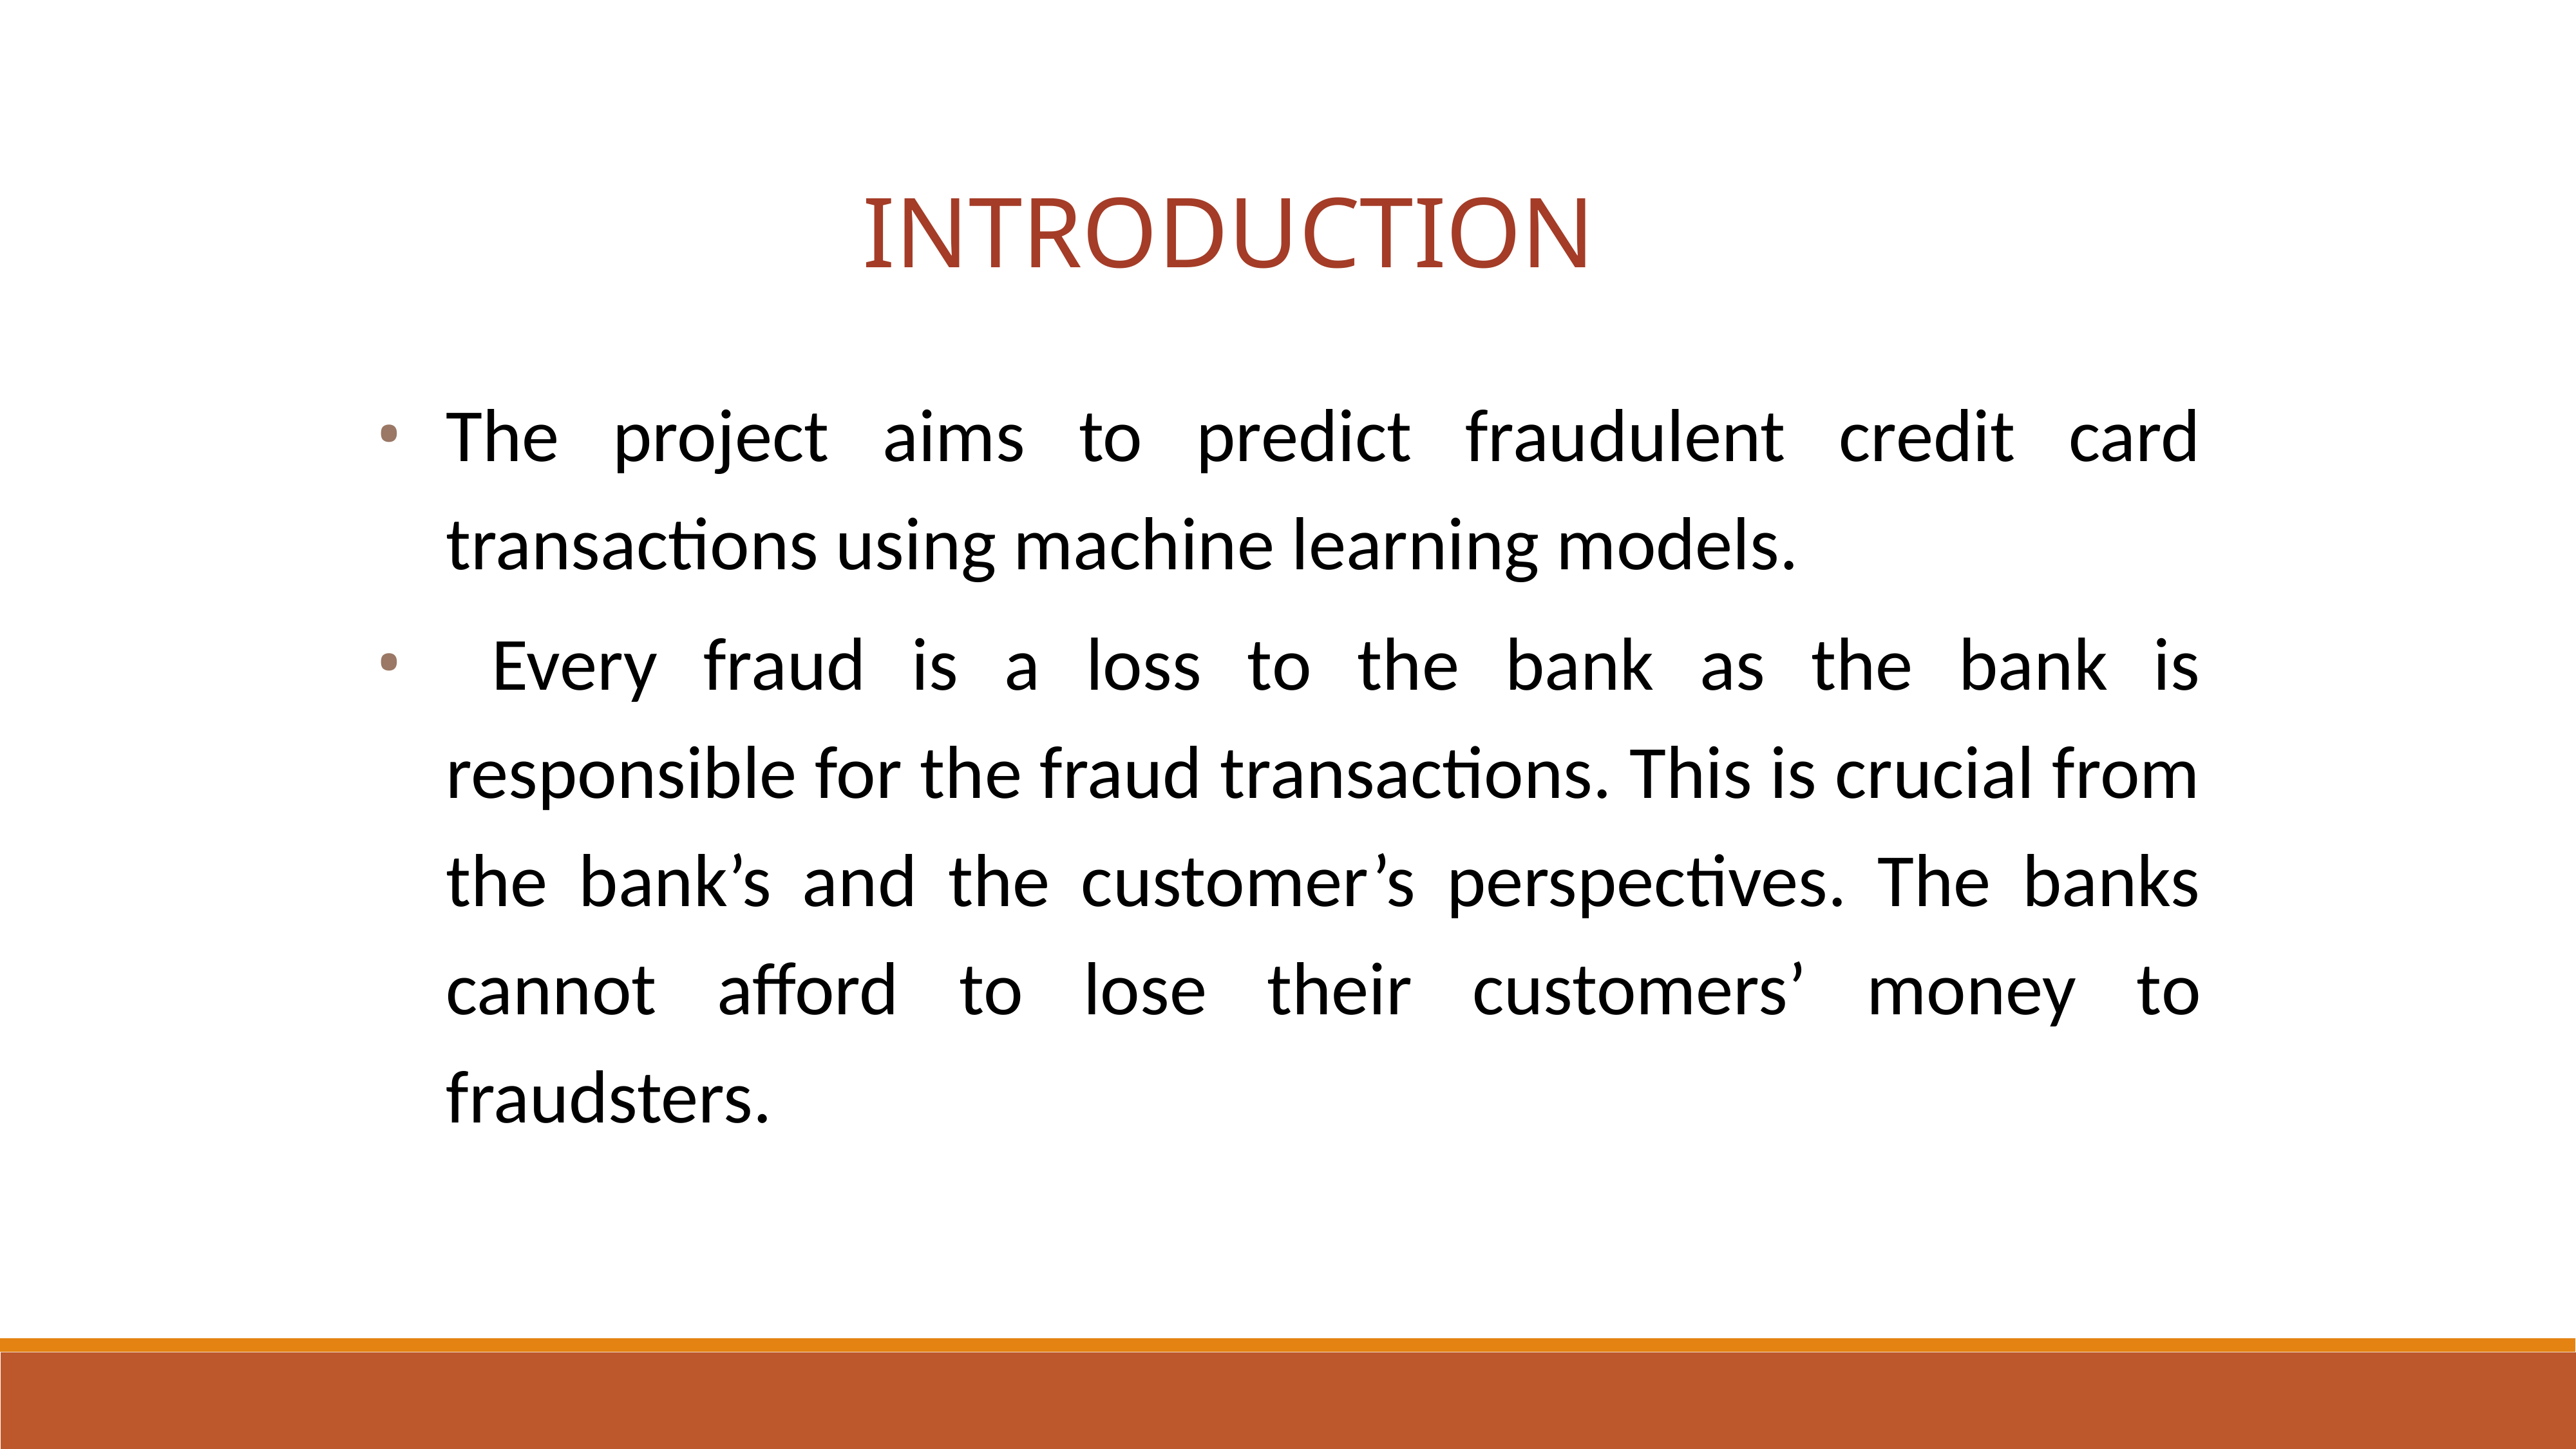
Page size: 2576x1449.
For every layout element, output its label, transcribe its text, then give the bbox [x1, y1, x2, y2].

text_box INTRODUCTION [857, 166, 1602, 292]
text_box The project aims to predict fraudulent credit card transactions using machine learning models. Every fraud is a loss to the bank as the bank is responsible for the fraud transactions. This is crucial from the bank’s and the customer’s perspectives. The banks cannot afford to lose their customers’ money to fraudsters. [373, 363, 2207, 1144]
